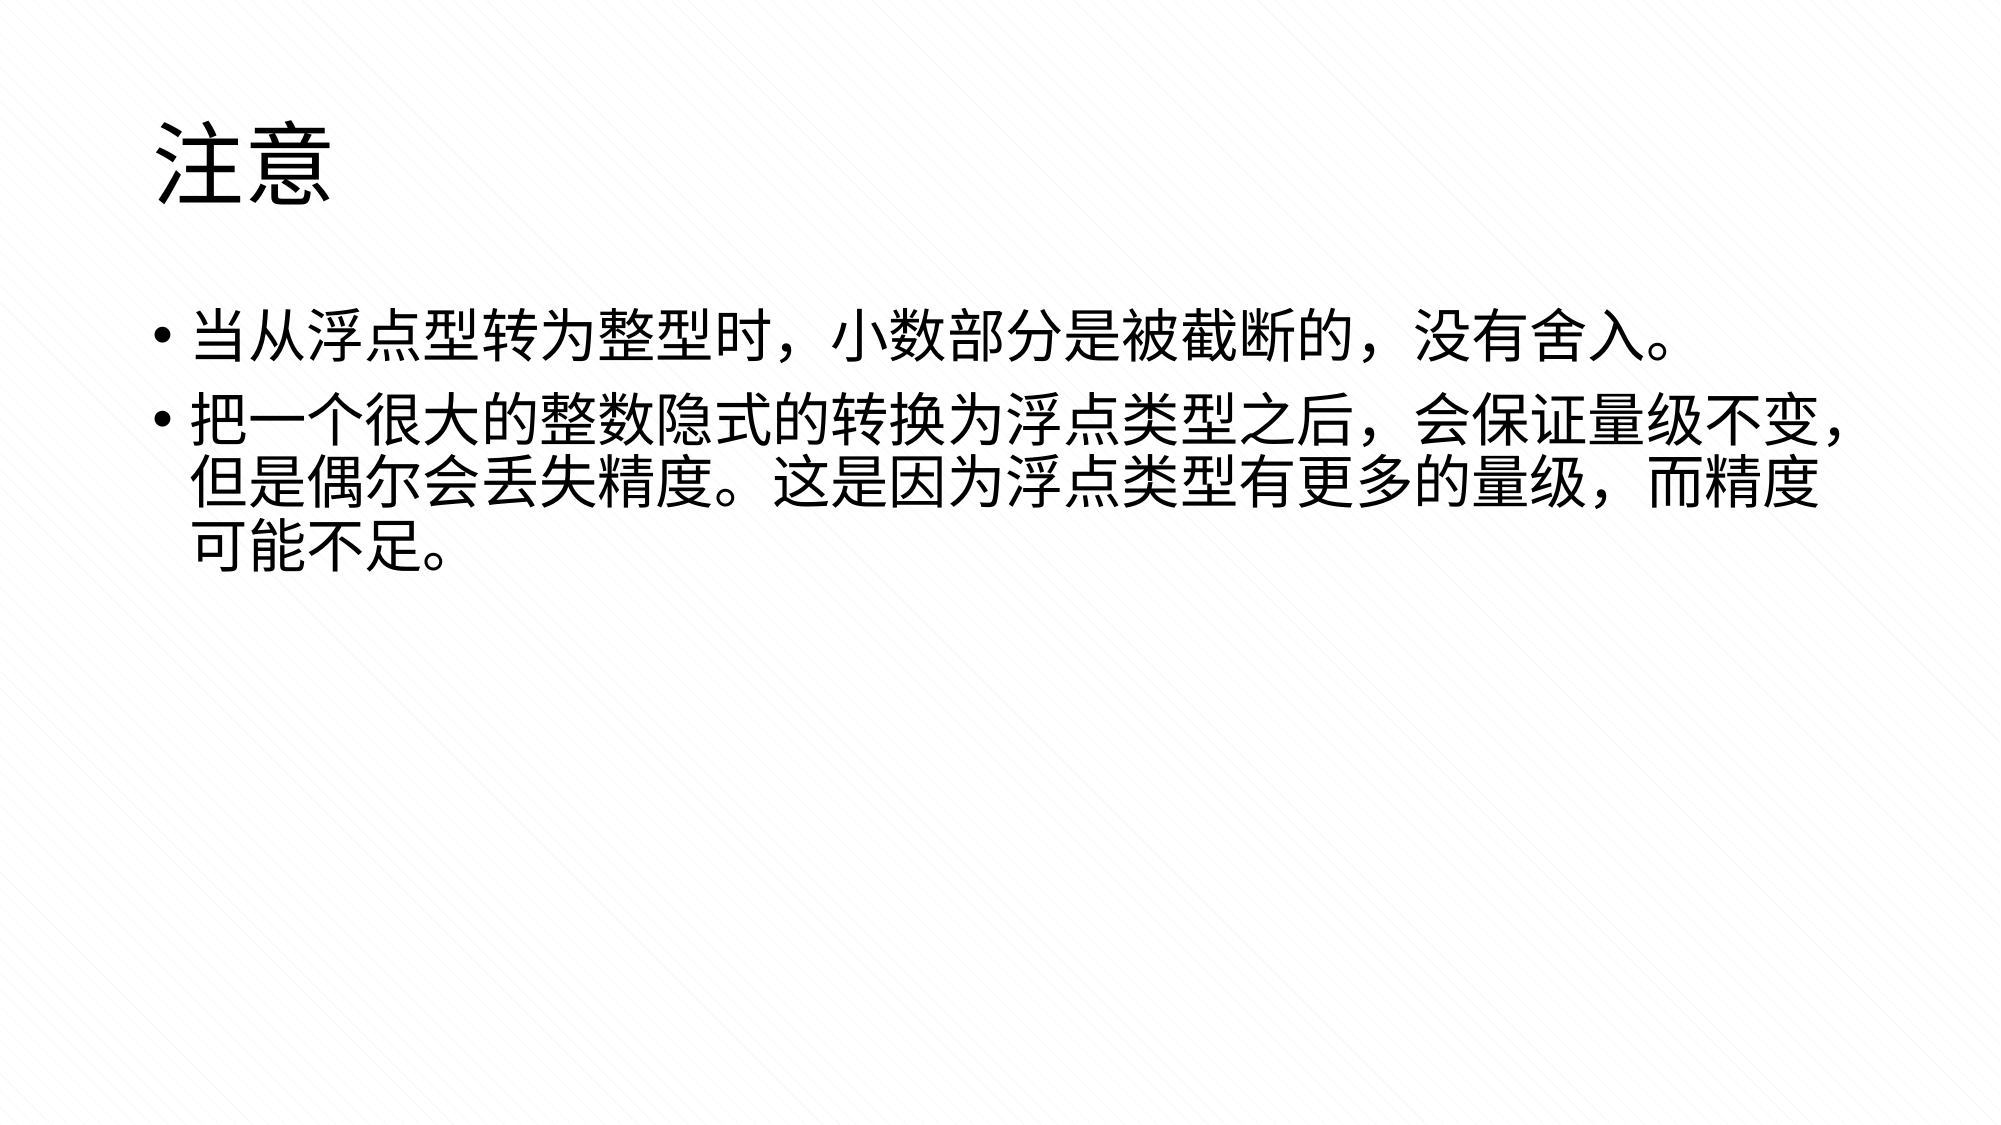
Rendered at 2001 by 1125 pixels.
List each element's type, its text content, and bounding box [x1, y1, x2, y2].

title 注意 [137, 59, 1863, 278]
list 当从浮点型转为整型时，小数部分是被截断的，没有舍入。 把一个很大的整数隐式的转换为浮点类型之后，会保证量级不变，但是偶尔会丢失精度。这是因为浮点类型有更多的量级，而精度可能不足。 [137, 299, 1863, 1014]
